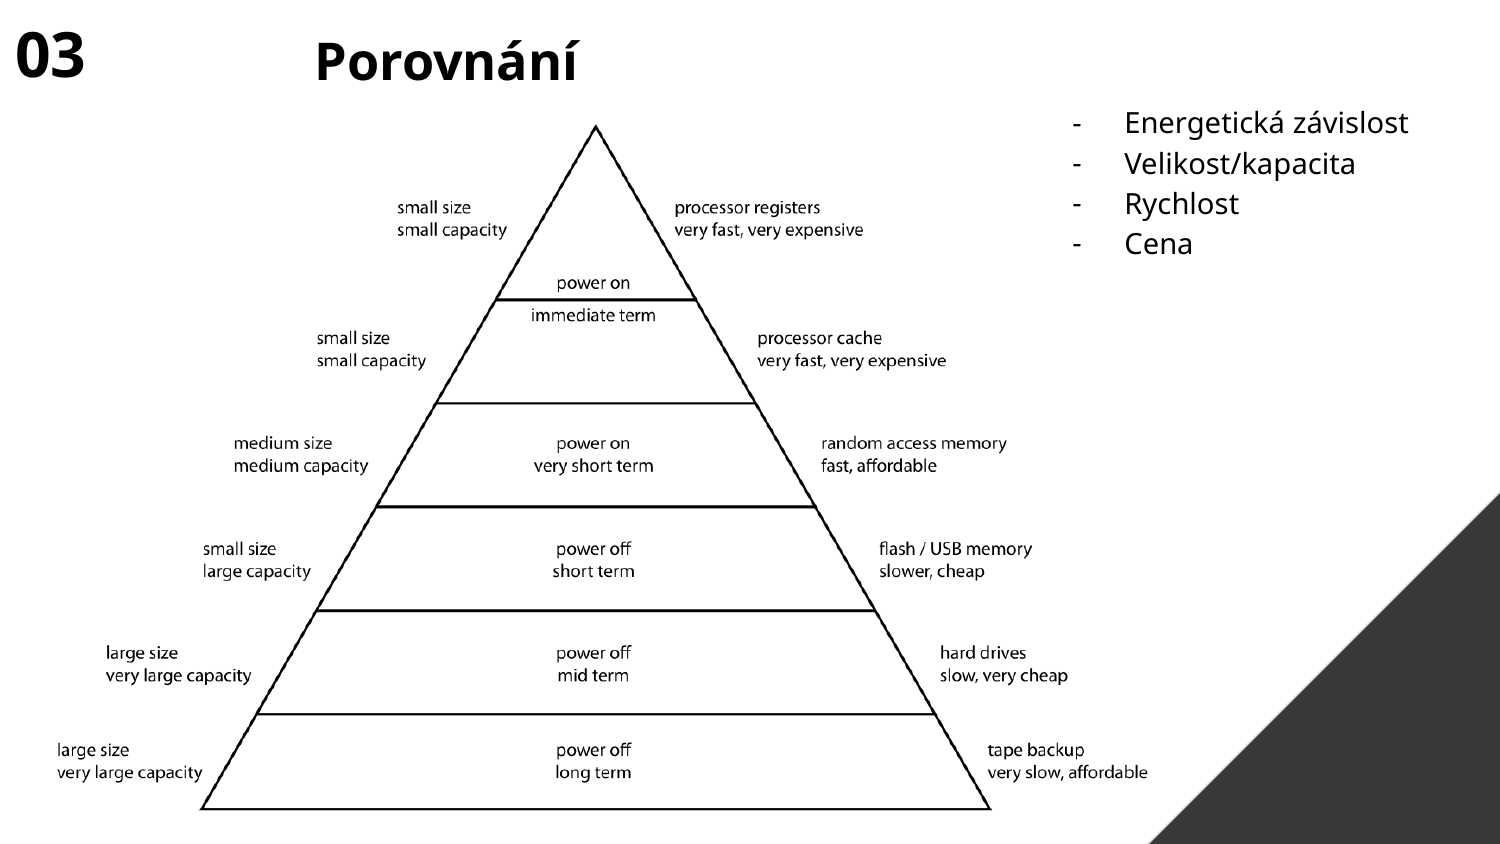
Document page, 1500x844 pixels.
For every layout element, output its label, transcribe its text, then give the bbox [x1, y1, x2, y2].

title Porovnání [299, 12, 933, 113]
picture [47, 114, 1152, 822]
subtitle Energetická závislost Velikost/kapacita Rychlost Cena [1034, 84, 1484, 227]
title 03 [0, 0, 502, 242]
